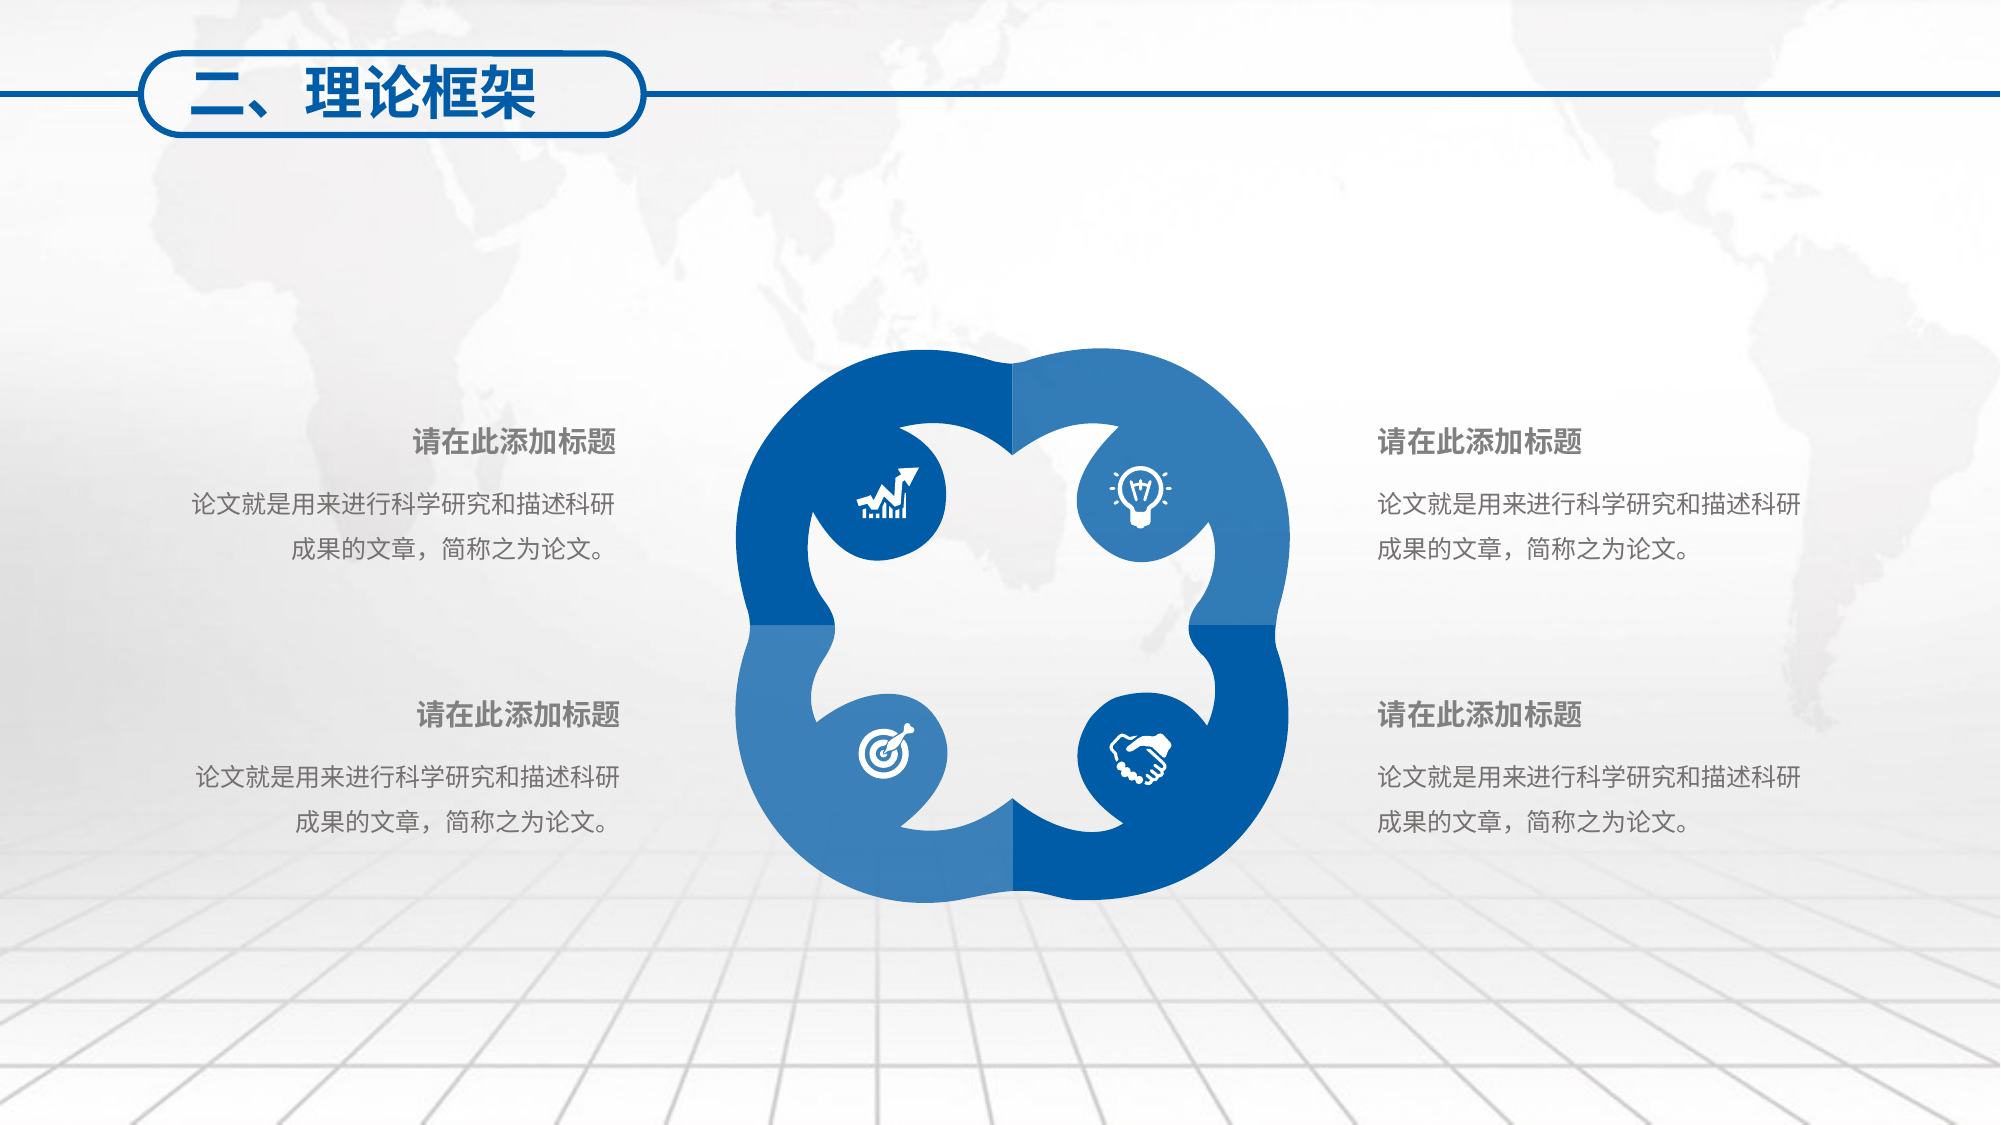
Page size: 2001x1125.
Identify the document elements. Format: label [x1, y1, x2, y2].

text_box [1362, 688, 1833, 840]
text_box [160, 415, 633, 567]
text_box [698, 336, 1302, 925]
picture [0, 0, 2001, 1125]
text_box [165, 688, 637, 840]
text_box [109, 49, 644, 136]
text_box [1362, 415, 1833, 567]
